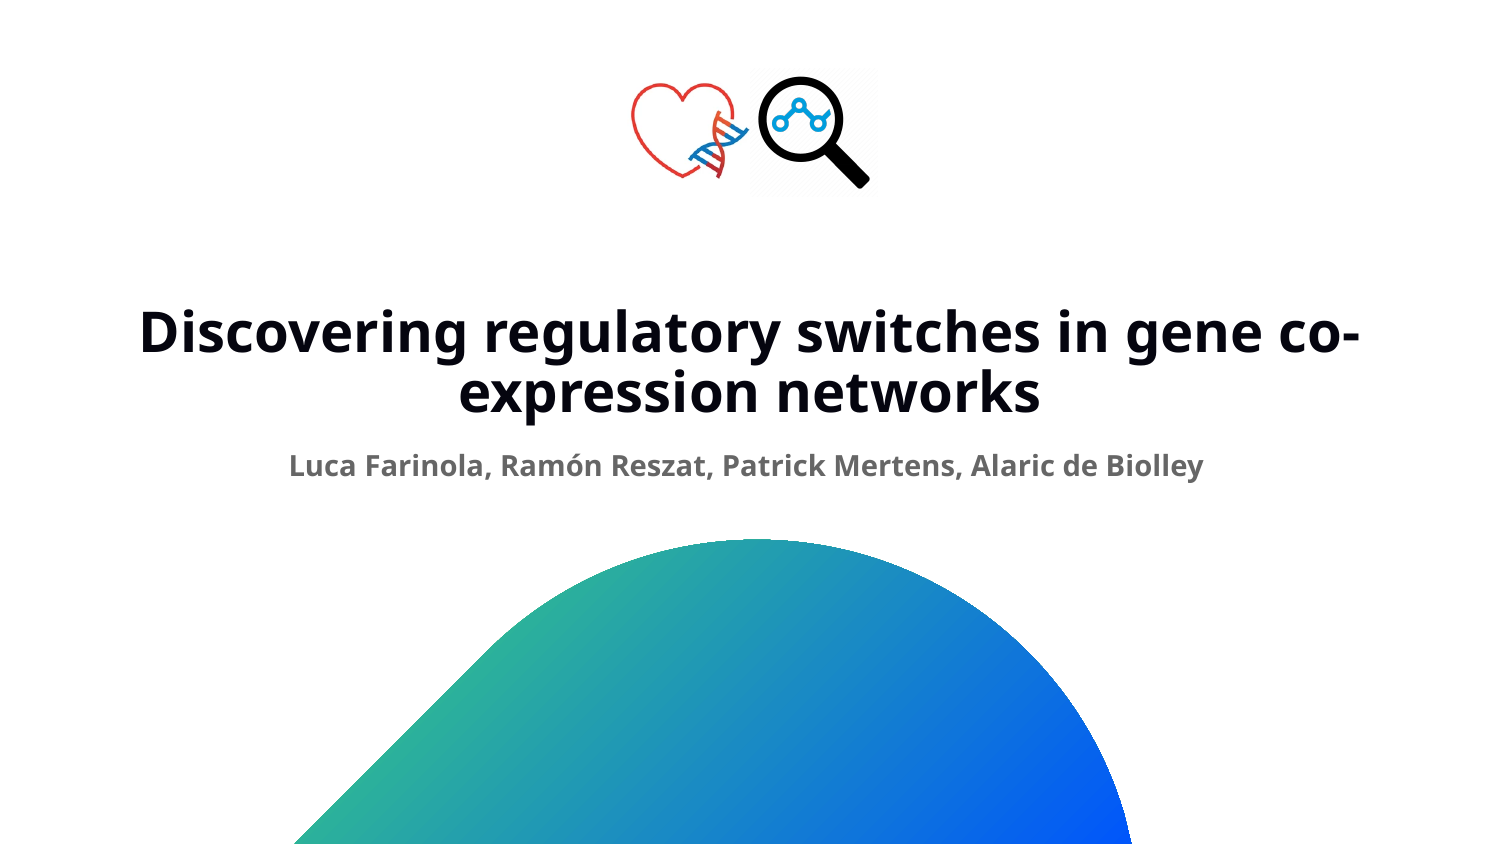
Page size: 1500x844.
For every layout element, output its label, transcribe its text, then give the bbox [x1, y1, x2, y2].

title Discovering regulatory switches in gene co-expression networks [126, 303, 1374, 520]
text_box Luca Farinola, Ramón Reszat, Patrick Mertens, Alaric de Biolley [273, 431, 1227, 497]
picture [621, 68, 879, 197]
